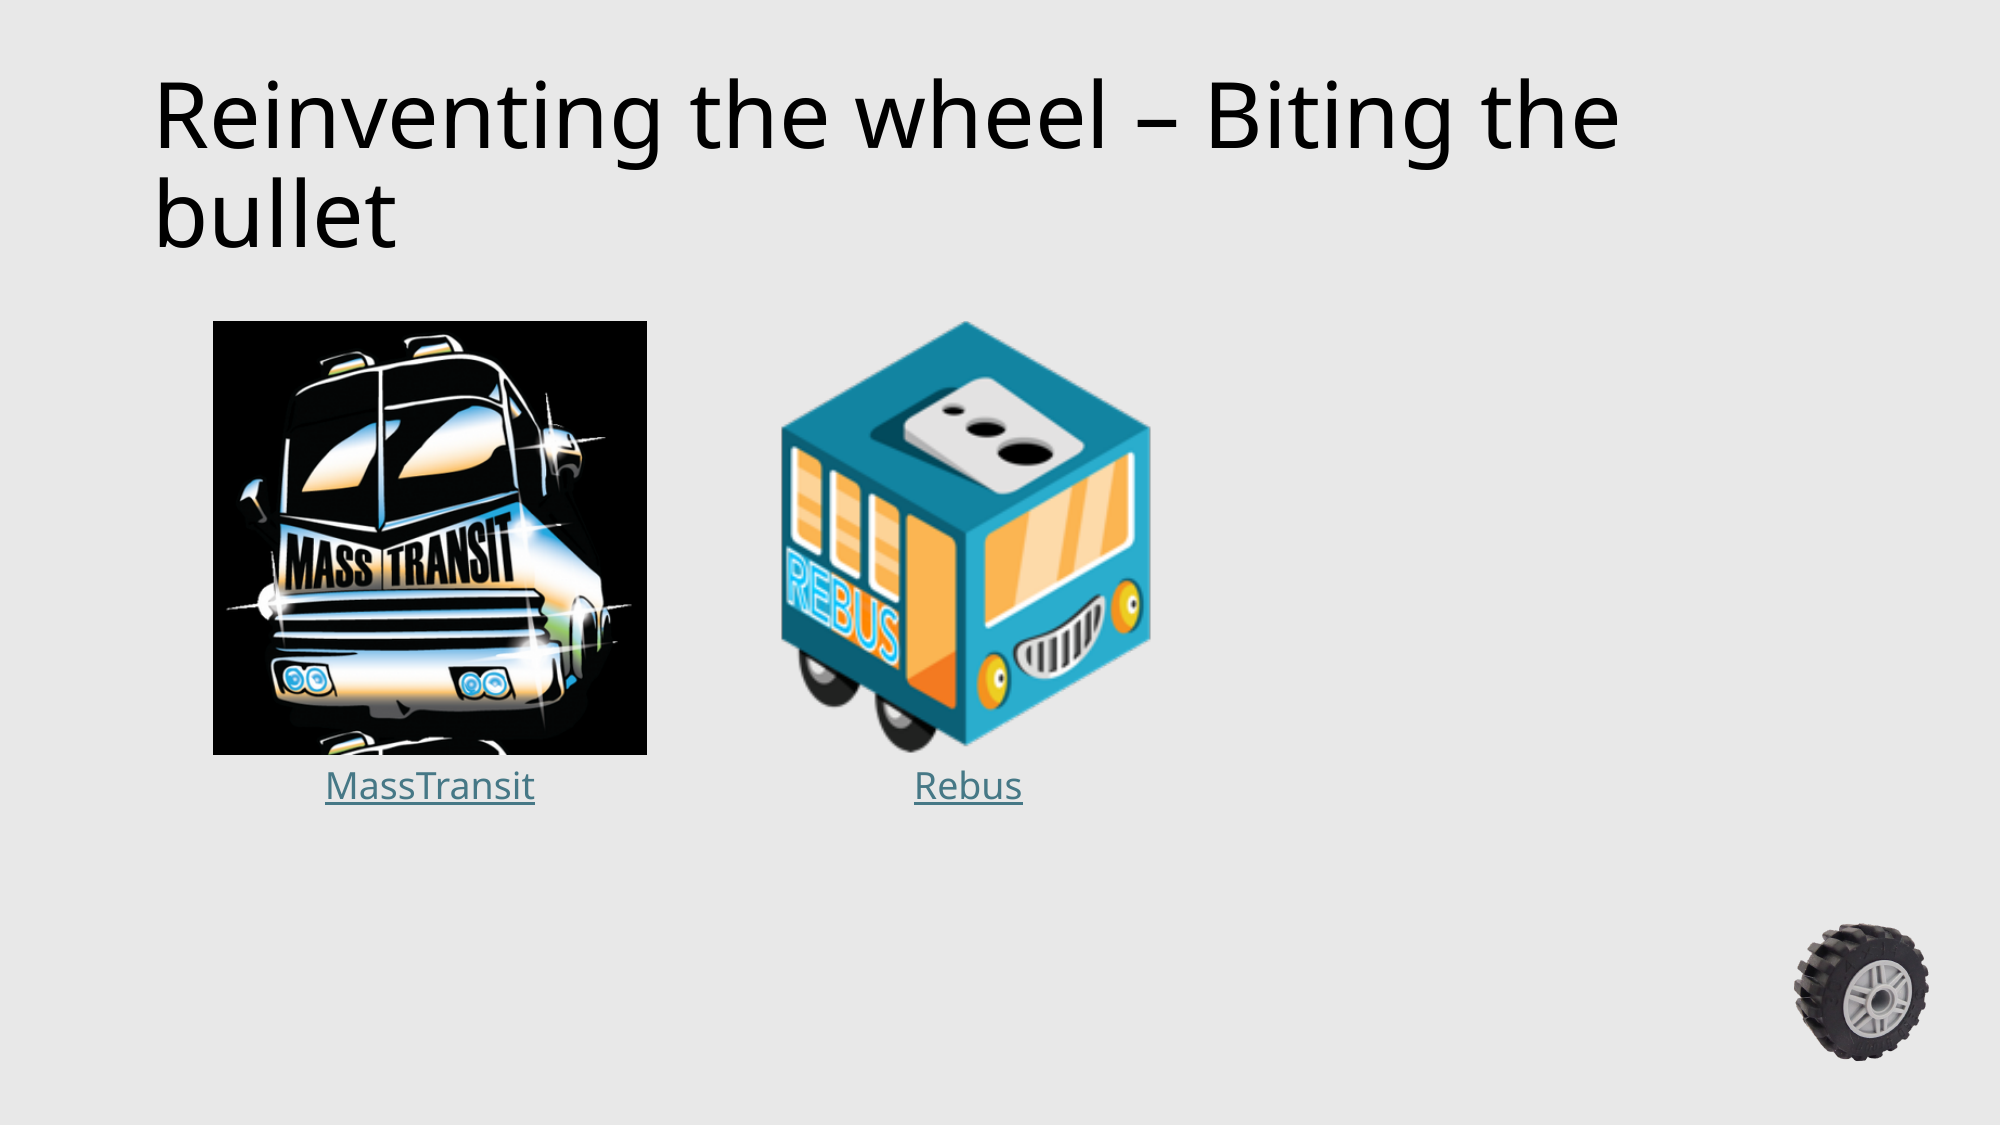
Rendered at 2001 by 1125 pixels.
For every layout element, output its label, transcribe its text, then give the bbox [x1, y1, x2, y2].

picture [749, 320, 1184, 755]
picture [1788, 914, 1937, 1066]
title Reinventing the wheel – Biting the bullet [137, 59, 1863, 278]
text_box MassTransit [310, 755, 551, 820]
text_box Rebus [899, 755, 1056, 820]
picture [213, 320, 648, 755]
